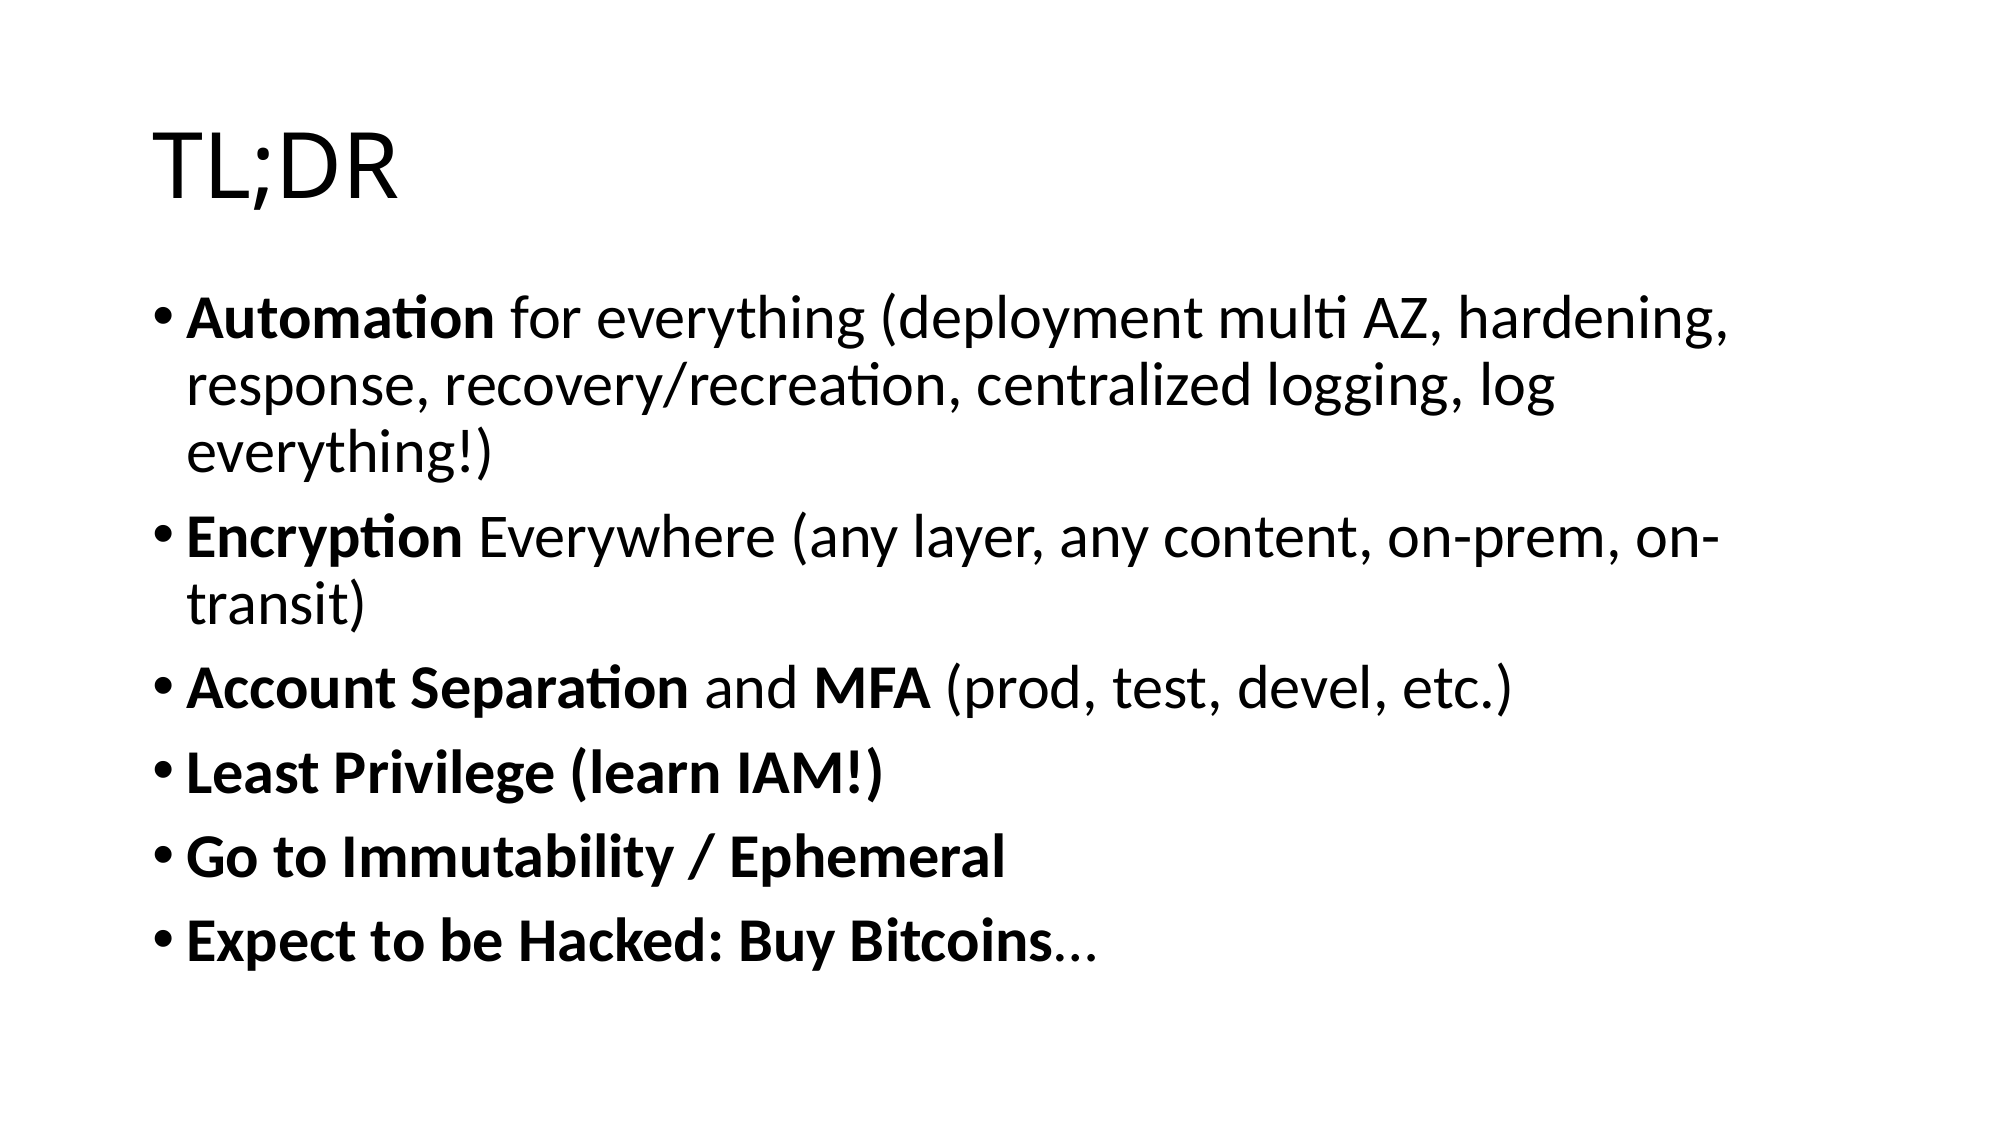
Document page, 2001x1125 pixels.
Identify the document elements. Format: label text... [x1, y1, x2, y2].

list Automation for everything (deployment multi AZ, hardening, response, recovery/recreation, centralized logging, log everything!) Encryption Everywhere (any layer, any content, on-prem, on-transit) Account Separation and MFA (prod, test, devel, etc.) Least Privilege (learn IAM!) Go to Immutability / Ephemeral Expect to be Hacked: Buy Bitcoins… [137, 277, 1863, 992]
title TL;DR [137, 59, 1863, 277]
